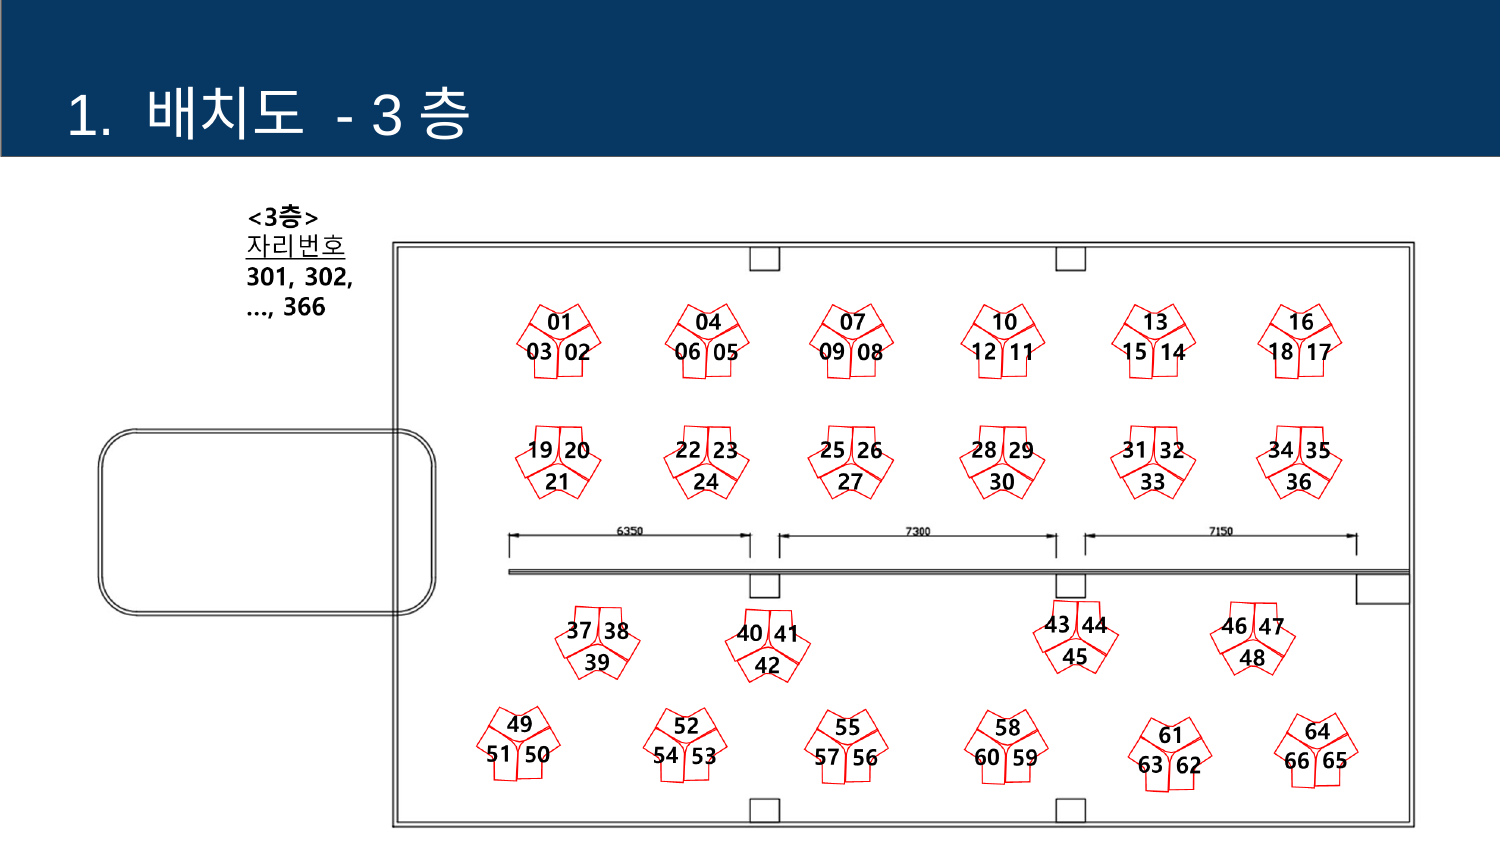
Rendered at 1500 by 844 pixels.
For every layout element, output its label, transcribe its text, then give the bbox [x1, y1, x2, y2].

picture [74, 157, 1426, 844]
title 1. 배치도 - 3층 [51, 62, 1449, 157]
